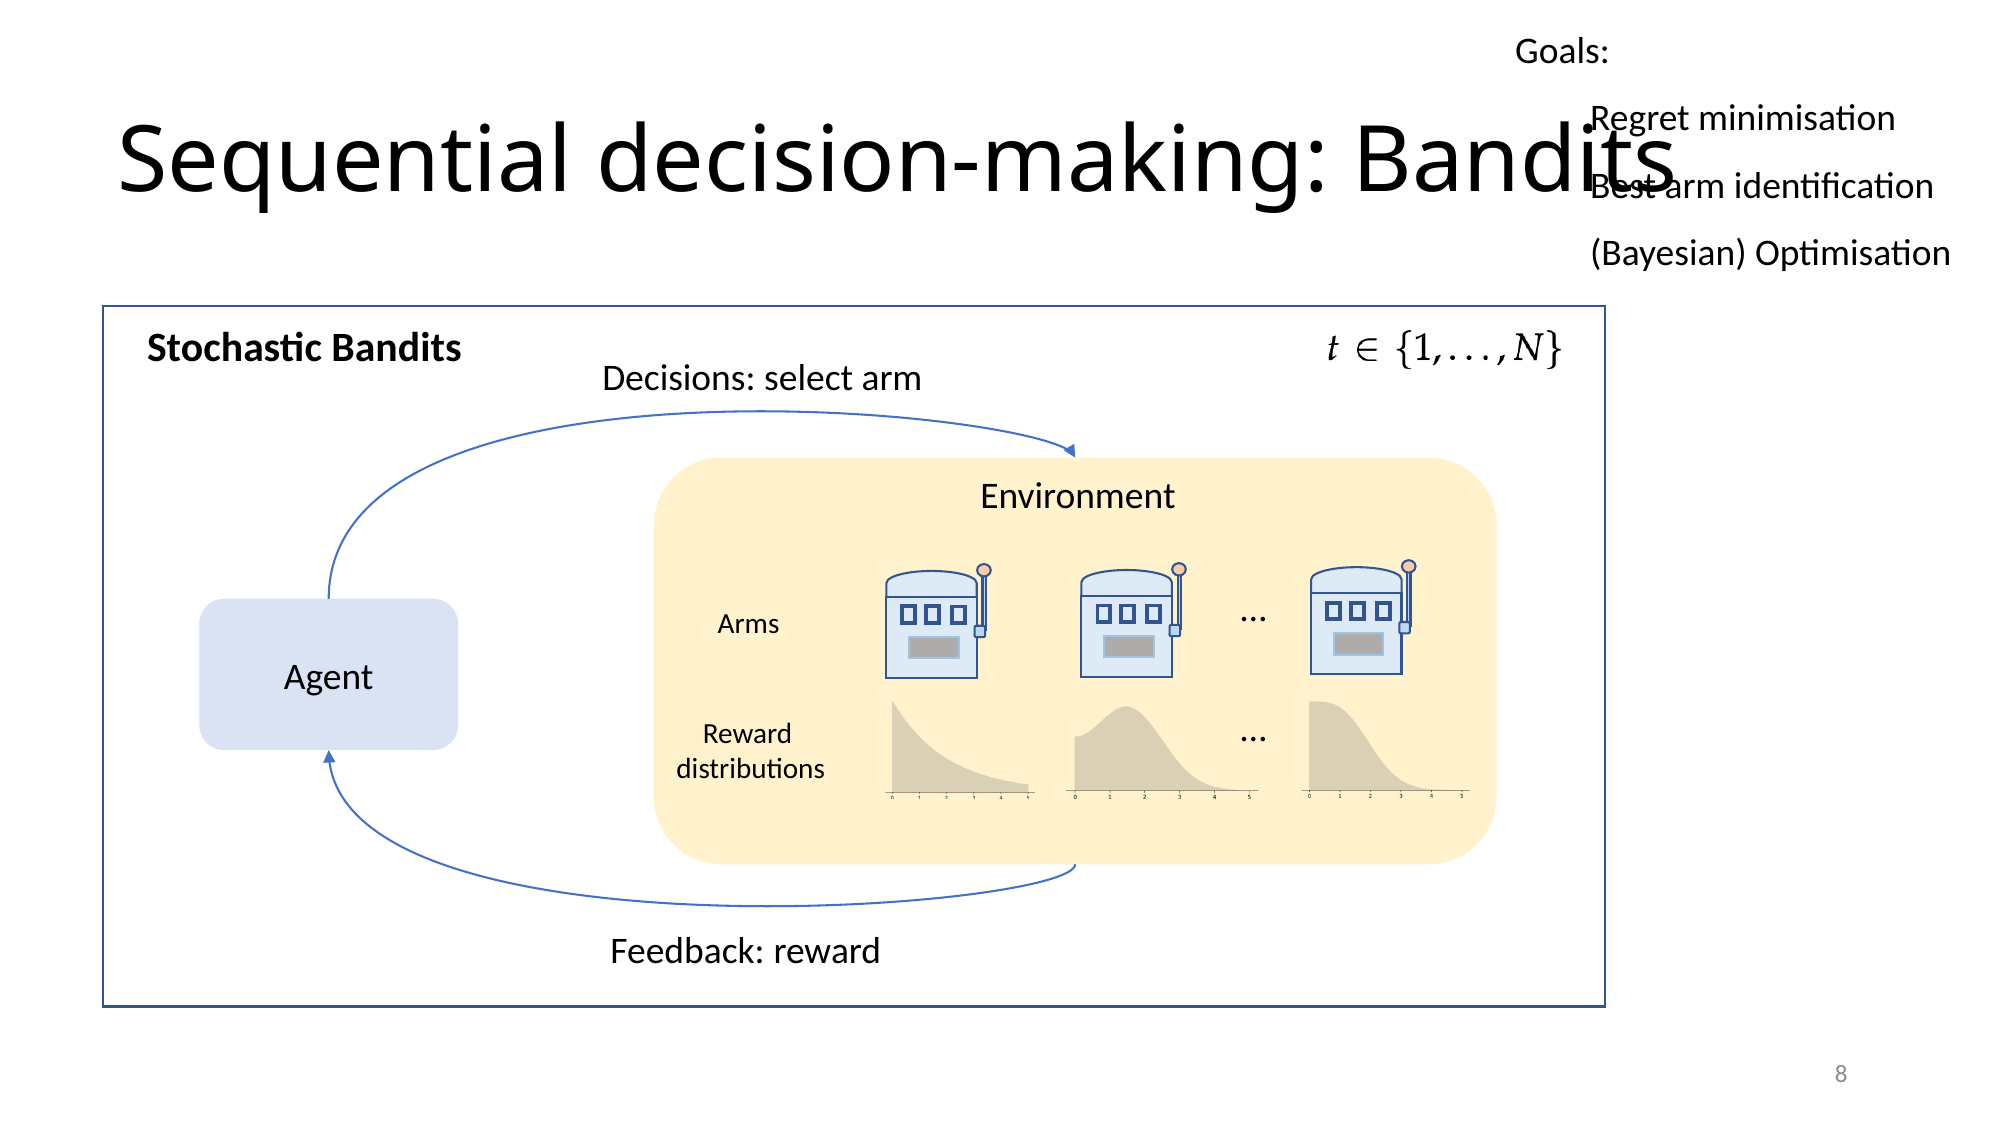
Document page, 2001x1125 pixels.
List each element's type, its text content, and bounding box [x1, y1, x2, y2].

title Sequential decision-making: Bandits [102, 52, 1500, 271]
slide_number 8 [1412, 1042, 1863, 1103]
text_box Goals: Regret minimisation Best arm identification (Bayesian) Optimisation [1500, 0, 2000, 281]
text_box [103, 306, 1605, 1007]
